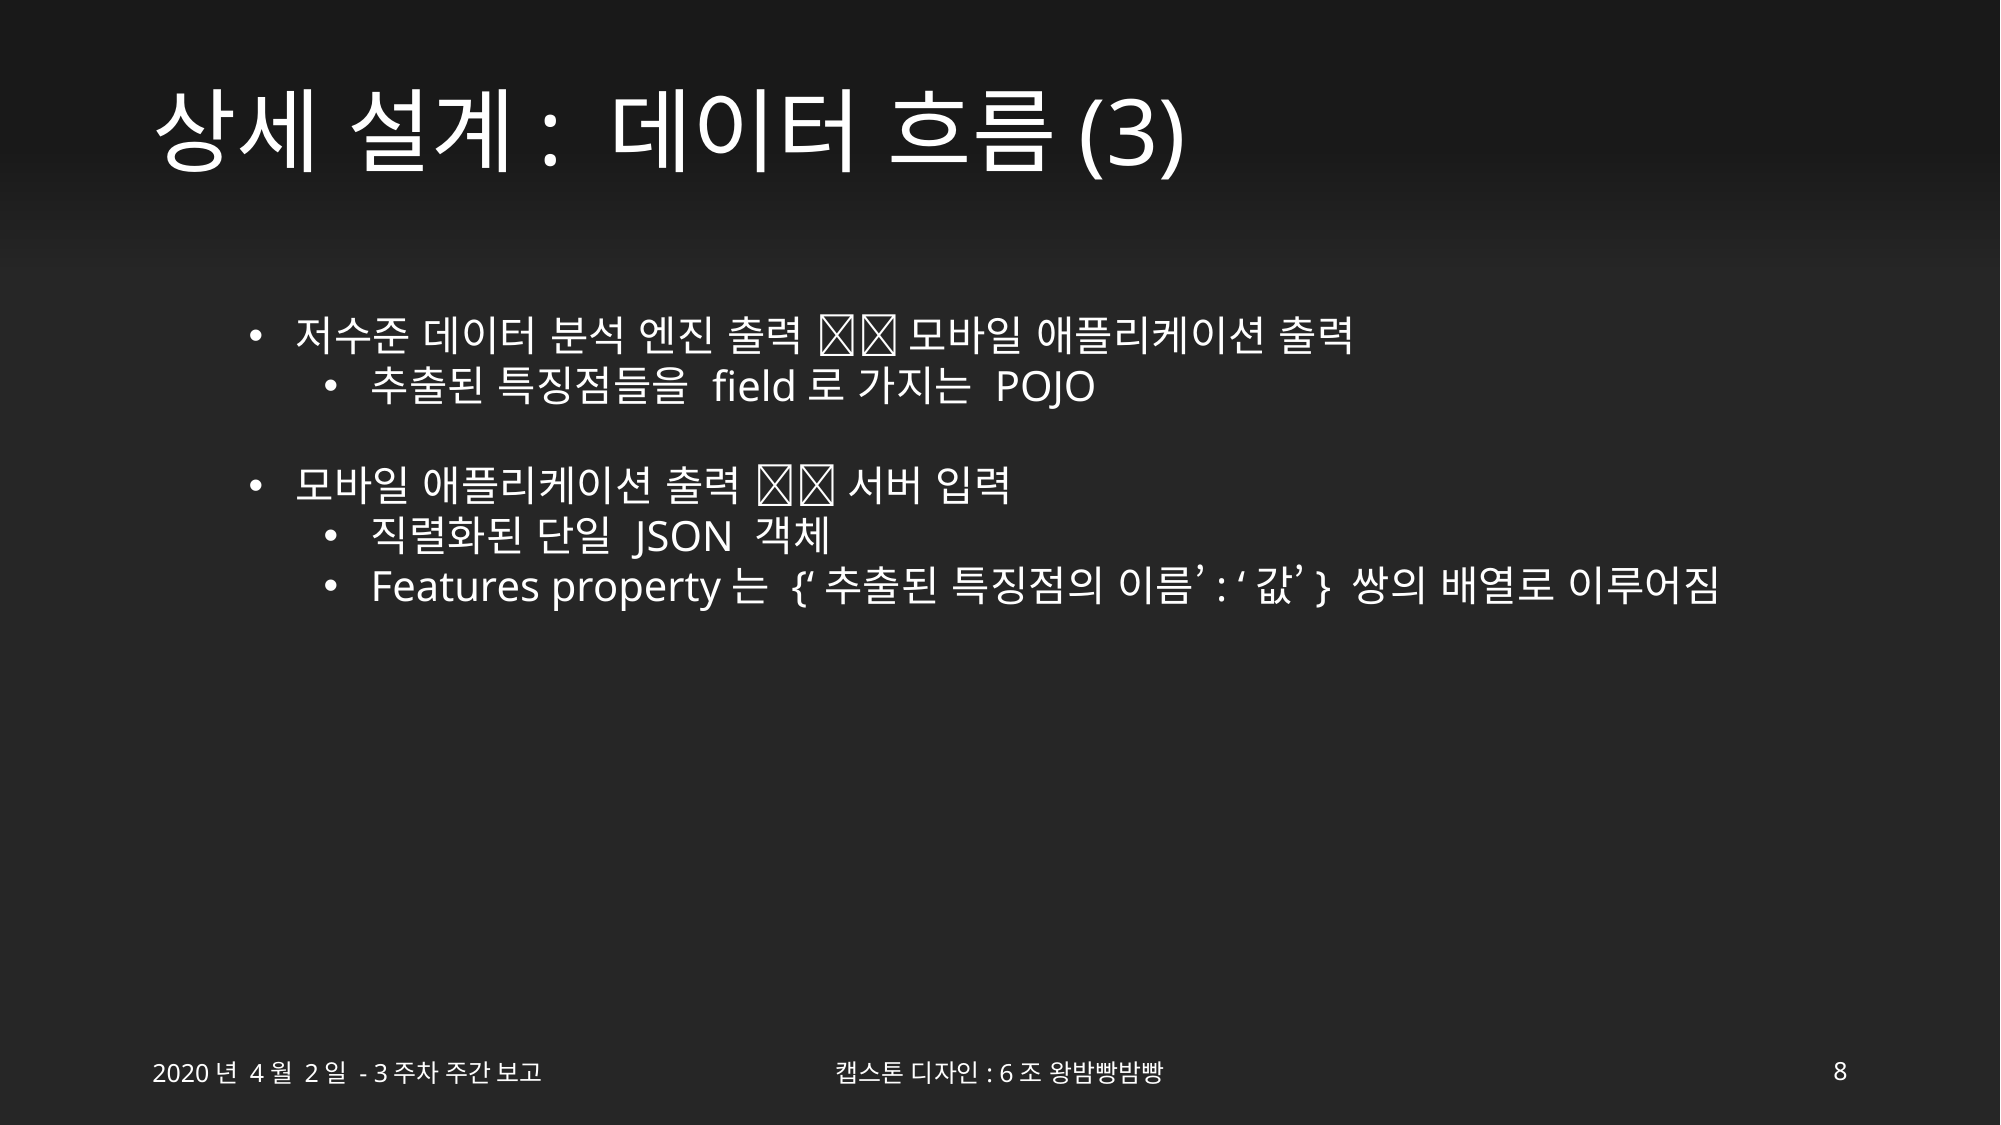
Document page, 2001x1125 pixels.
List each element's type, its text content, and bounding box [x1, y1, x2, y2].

footer 캡스톤 디자인: 6조 왕밤빵밤빵 [662, 1042, 1338, 1103]
slide_number 8 [1412, 1042, 1863, 1103]
text_box 저수준 데이터 분석 엔진 출력  모바일 애플리케이션 출력 추출된 특징점들을 field로 가지는 POJO 모바일 애플리케이션 출력  서버 입력 직렬화된 단일 JSON 객체 Features property는 {‘추출된 특징점의 이름’: ‘값’} 쌍의 배열로 이루어짐 [233, 302, 1766, 668]
slide_number 2020년 4월 2일 - 3주차 주간 보고 [137, 1042, 588, 1103]
title 상세 설계: 데이터 흐름(3) [137, 41, 1863, 231]
